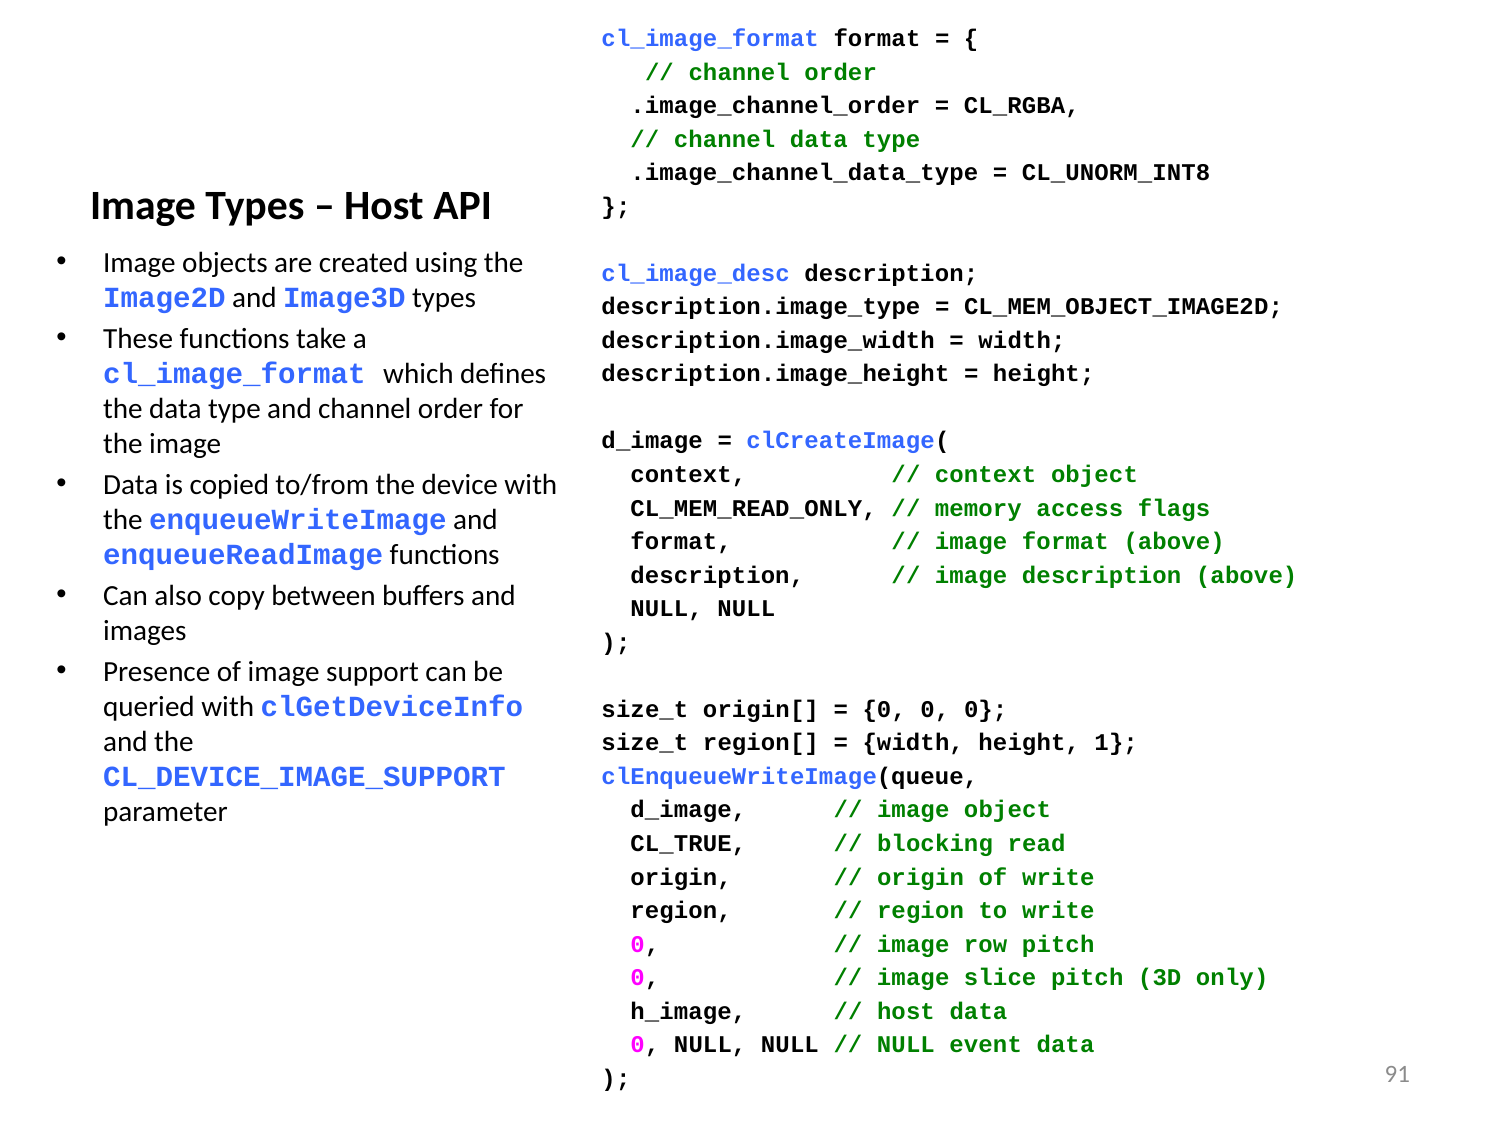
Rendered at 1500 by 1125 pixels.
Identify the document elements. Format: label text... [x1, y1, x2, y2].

slide_number 91 [1074, 1042, 1425, 1103]
title Image Types – Host API [75, 44, 569, 235]
list cl_image_format format = { // channel order .image_channel_order = CL_RGBA, // channel data type .image_channel_data_type = CL_UNORM_INT8 }; cl_image_desc description; description.image_type = CL_MEM_OBJECT_IMAGE2D; description.image_width = width; description.image_height = height; d_image = clCreateImage( context, // context object CL_MEM_READ_ONLY, // memory access flags format, // image format (above) description, // image description (above) NULL, NULL ); size_t origin[] = {0, 0, 0}; size_t region[] = {width, height, 1}; clEnqueueWriteImage(queue, d_image, // image object CL_TRUE, // blocking read origin, // origin of write region, // region to write 0, // image row pitch 0, // image slice pitch (3D only) h_image, // host data 0, NULL, NULL // NULL event data ); [586, 15, 1476, 1109]
list Image objects are created using the Image2D and Image3D types These functions take a cl_image_format which defines the data type and channel order for the image Data is copied to/from the device with the enqueueWriteImage and enqueueReadImage functions Can also copy between buffers and images Presence of image support can be queried with clGetDeviceInfo and the CL_DEVICE_IMAGE_SUPPORT parameter [41, 235, 573, 1005]
